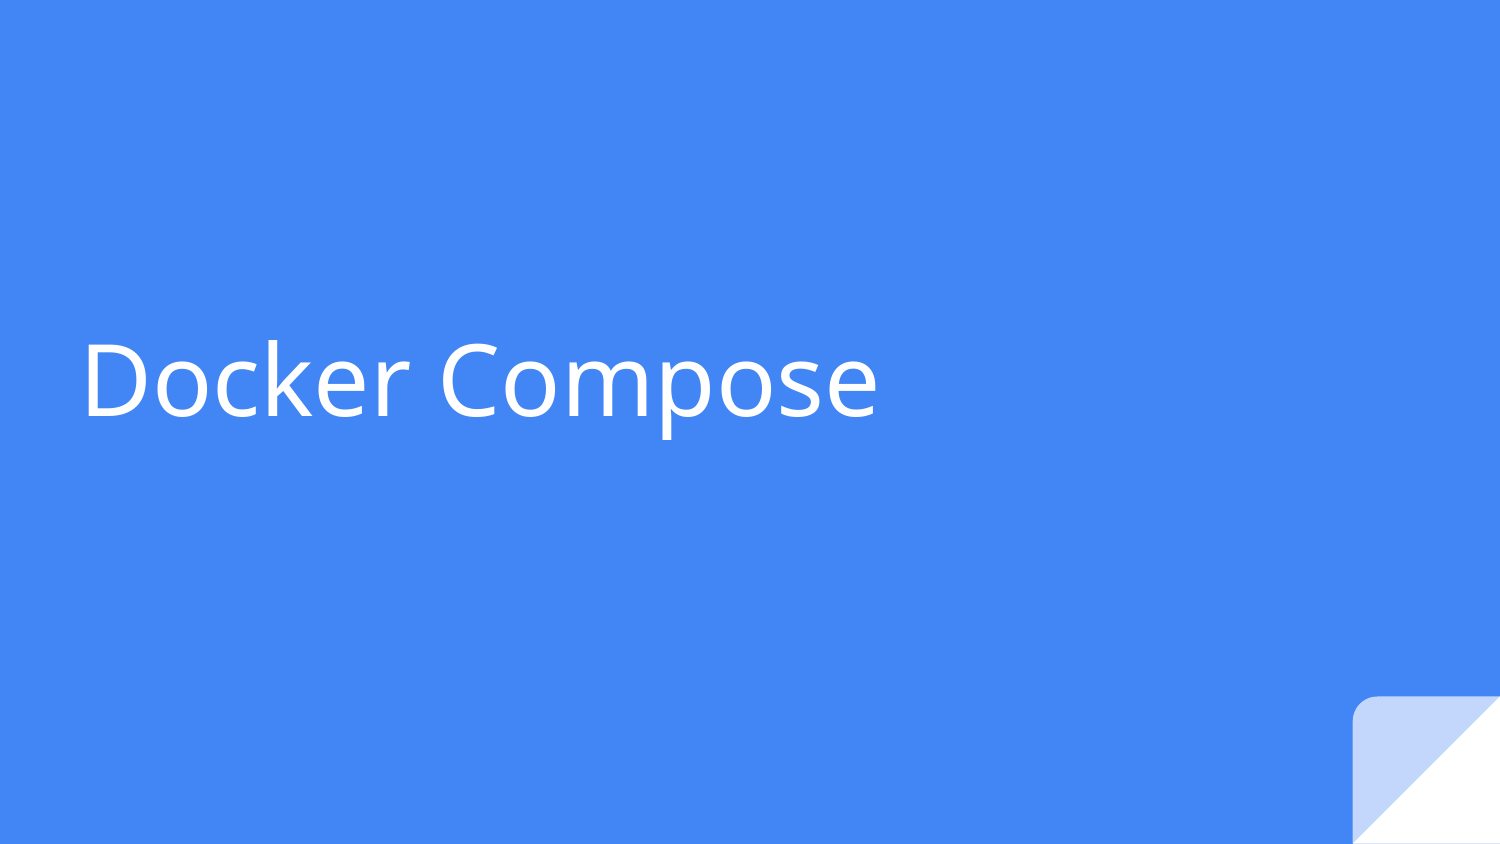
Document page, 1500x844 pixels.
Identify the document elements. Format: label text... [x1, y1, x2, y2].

title Docker Compose [64, 298, 1413, 452]
